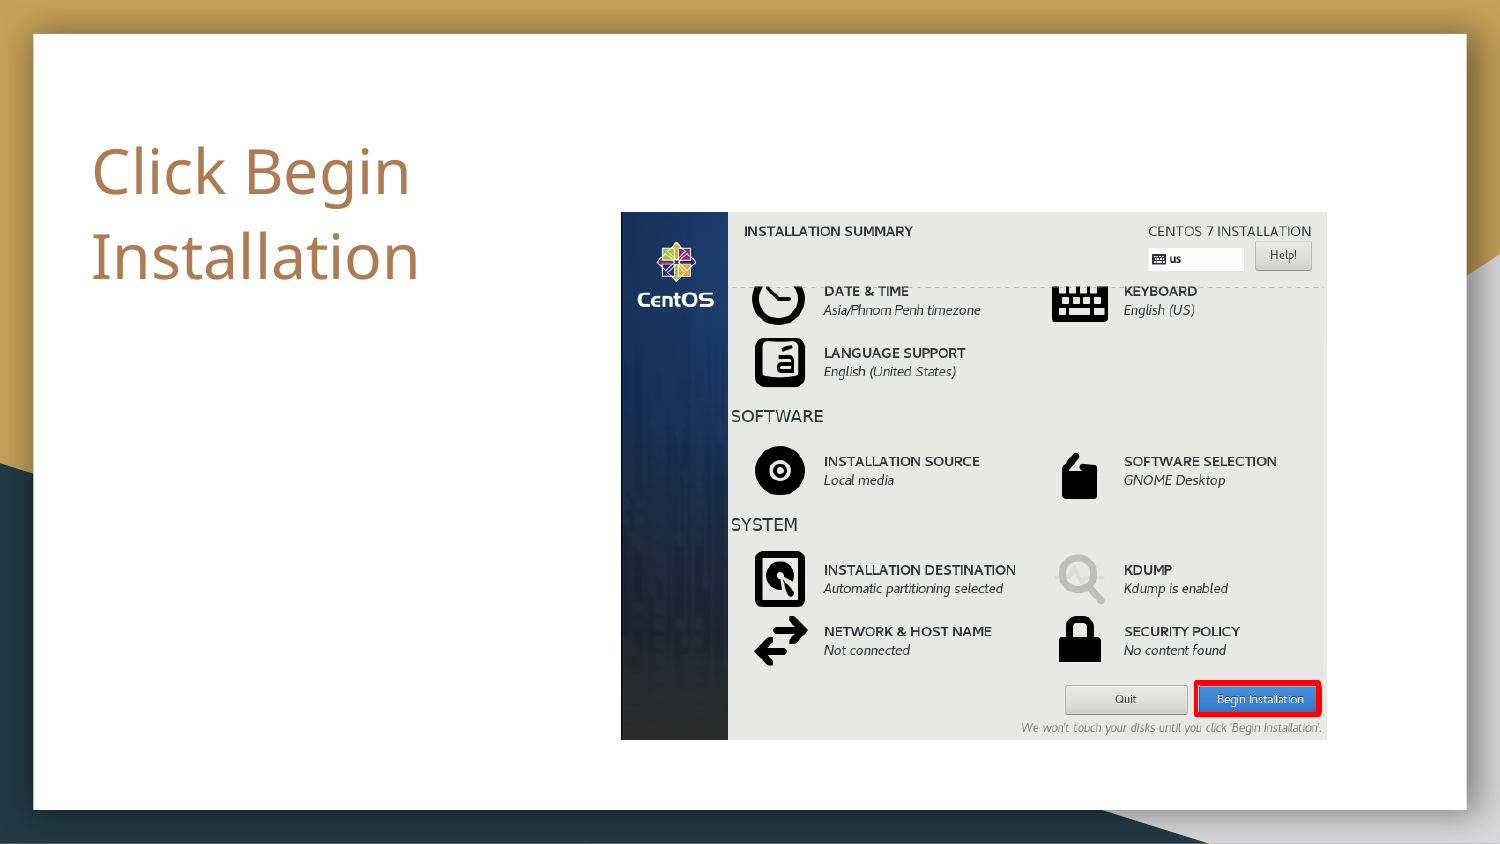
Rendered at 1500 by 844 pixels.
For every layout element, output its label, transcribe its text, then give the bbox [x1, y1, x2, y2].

picture [621, 212, 1327, 740]
title Click Begin Installation [76, 112, 757, 340]
